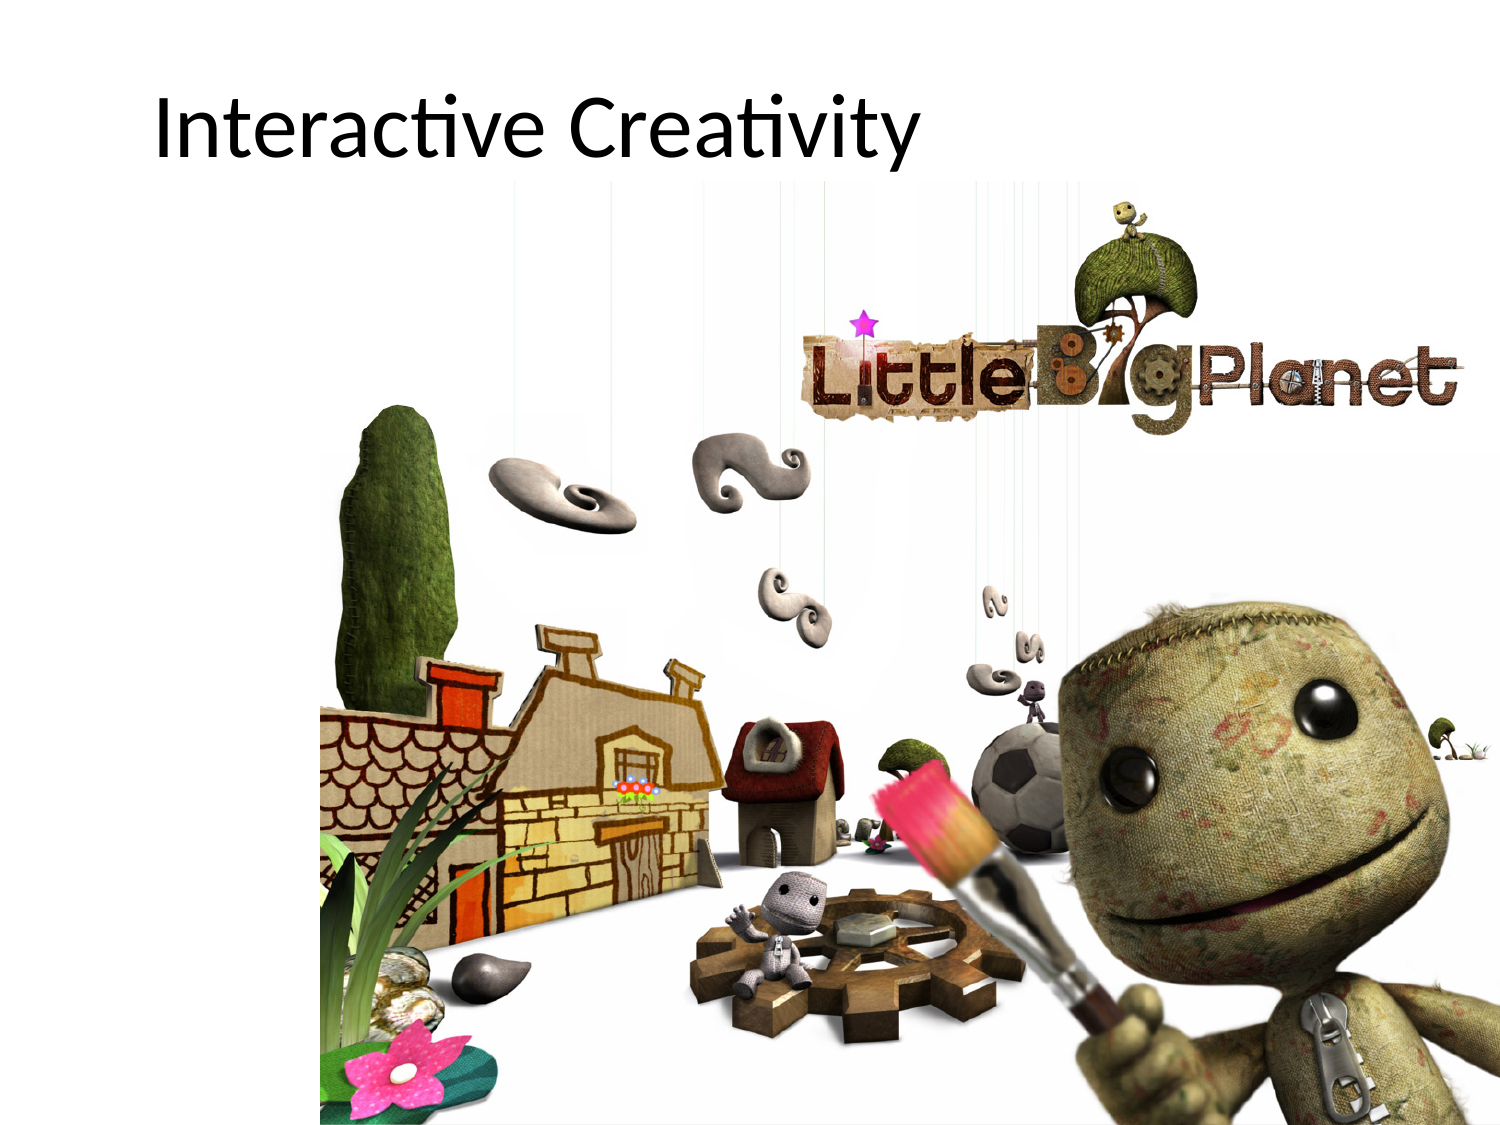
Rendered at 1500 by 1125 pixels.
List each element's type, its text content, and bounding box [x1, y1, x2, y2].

title Interactive Creativity [0, 0, 1175, 242]
picture [320, 181, 1500, 1125]
